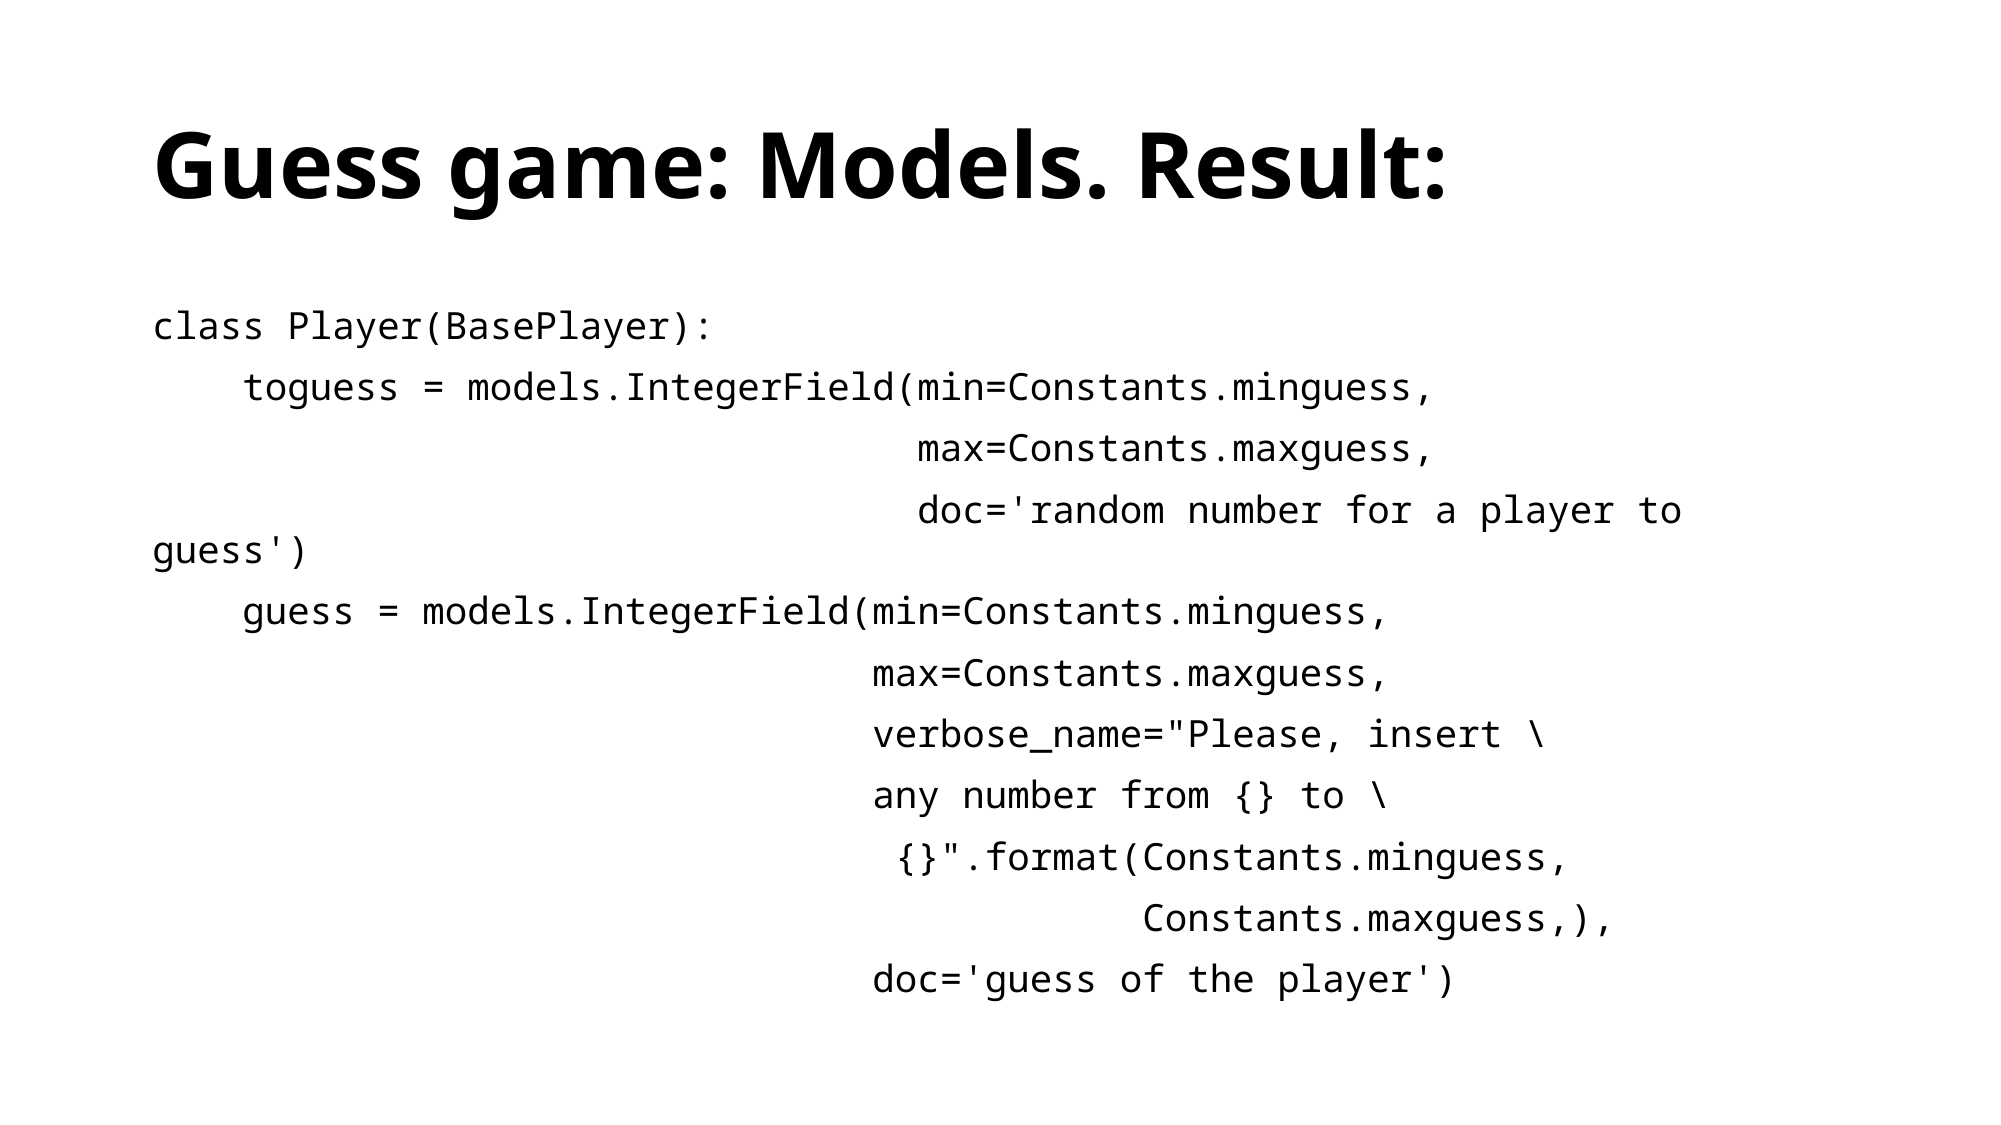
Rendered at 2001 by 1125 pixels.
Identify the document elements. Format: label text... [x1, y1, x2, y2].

title Guess game: Models. Result: [137, 59, 1863, 278]
list class Player(BasePlayer): toguess = models.IntegerField(min=Constants.minguess, max=Constants.maxguess, doc='random number for a player to guess') guess = models.IntegerField(min=Constants.minguess, max=Constants.maxguess, verbose_name="Please, insert \ any number from {} to \ {}".format(Constants.minguess, Constants.maxguess,), doc='guess of the player') [137, 299, 1863, 1014]
